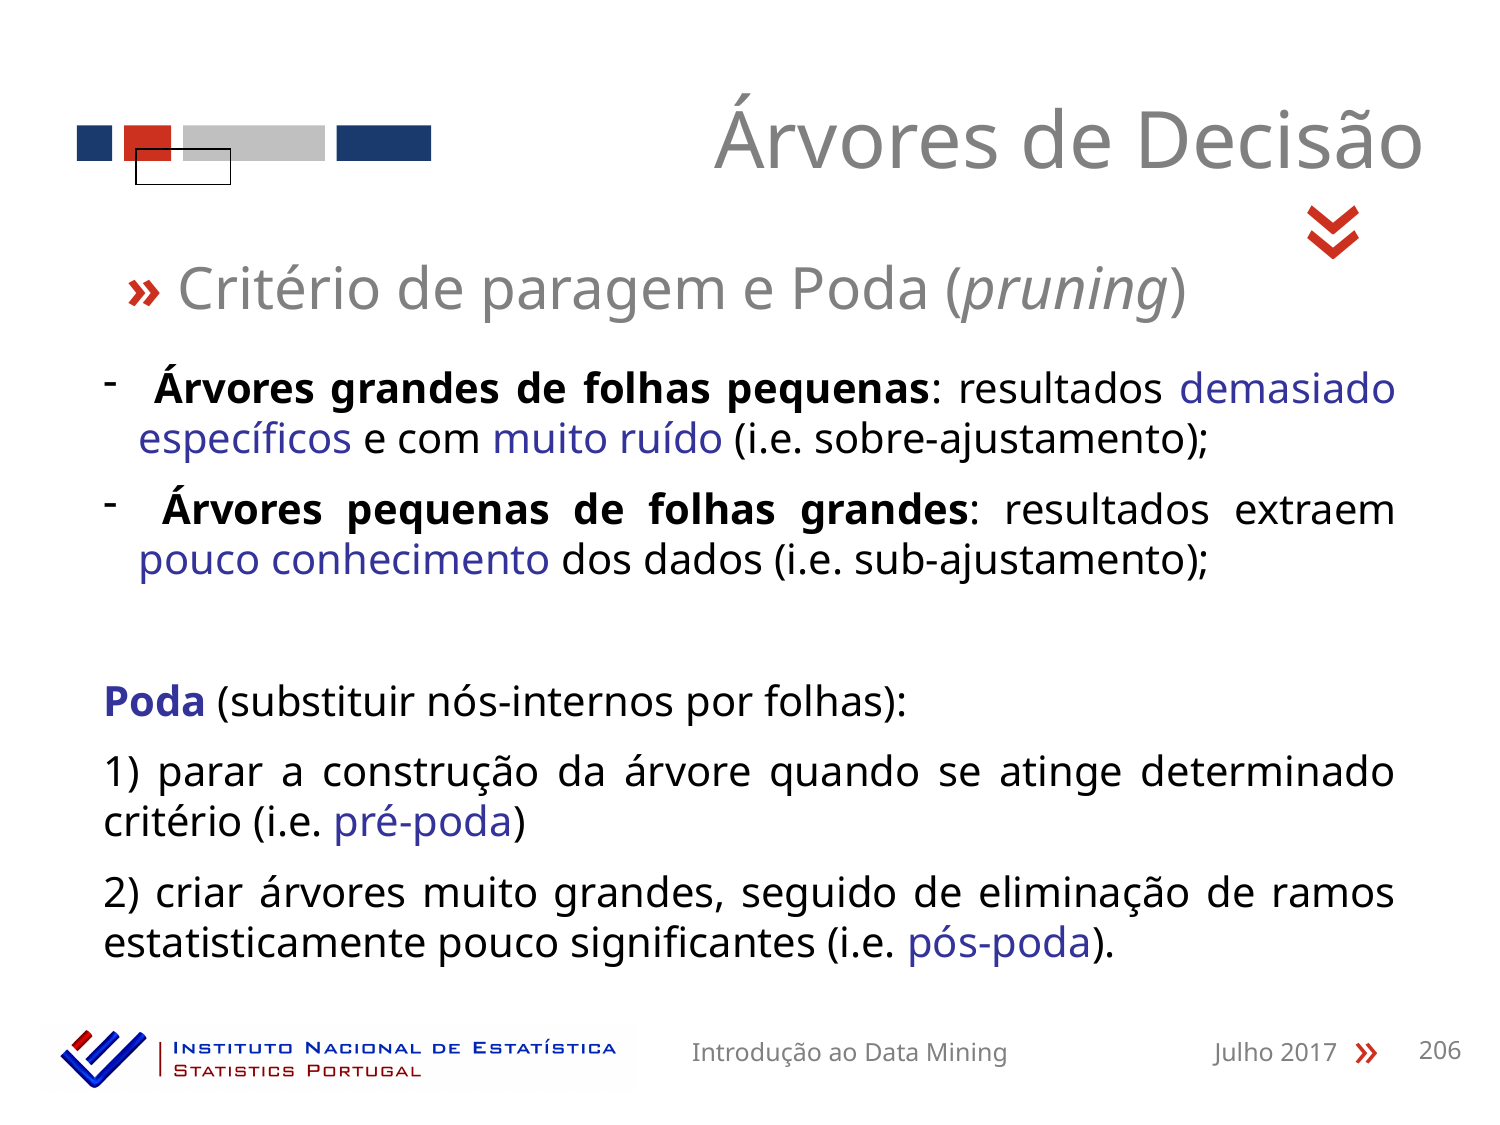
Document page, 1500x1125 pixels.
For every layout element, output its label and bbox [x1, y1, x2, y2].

text_box [88, 354, 1412, 974]
text_box [111, 66, 1441, 329]
text_box [1316, 1023, 1394, 1099]
picture [41, 1023, 620, 1093]
slide_number [1081, 1009, 1353, 1093]
footer [620, 1009, 1081, 1093]
slide_number [1358, 1009, 1477, 1093]
